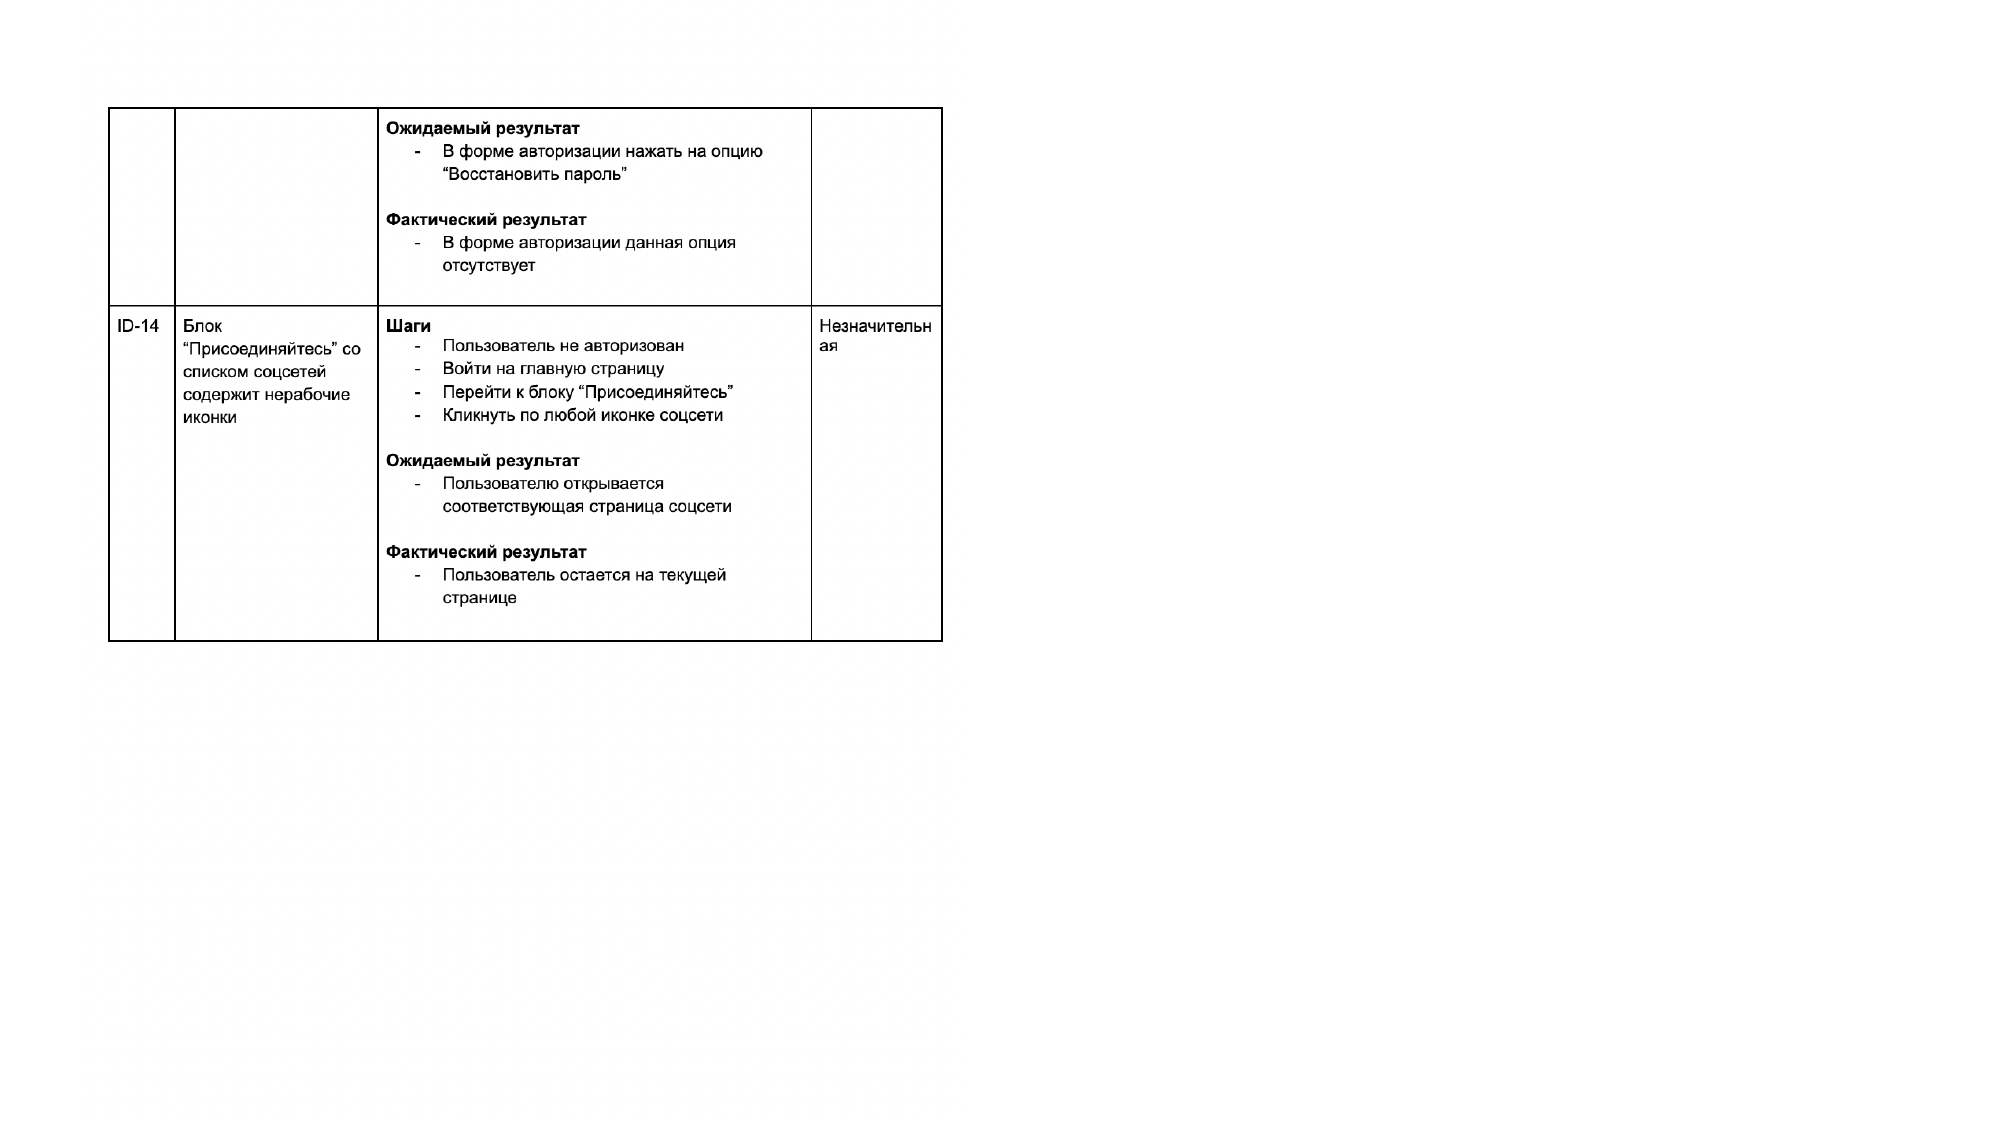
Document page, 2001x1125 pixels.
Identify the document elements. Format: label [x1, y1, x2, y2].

picture [76, 0, 967, 1125]
